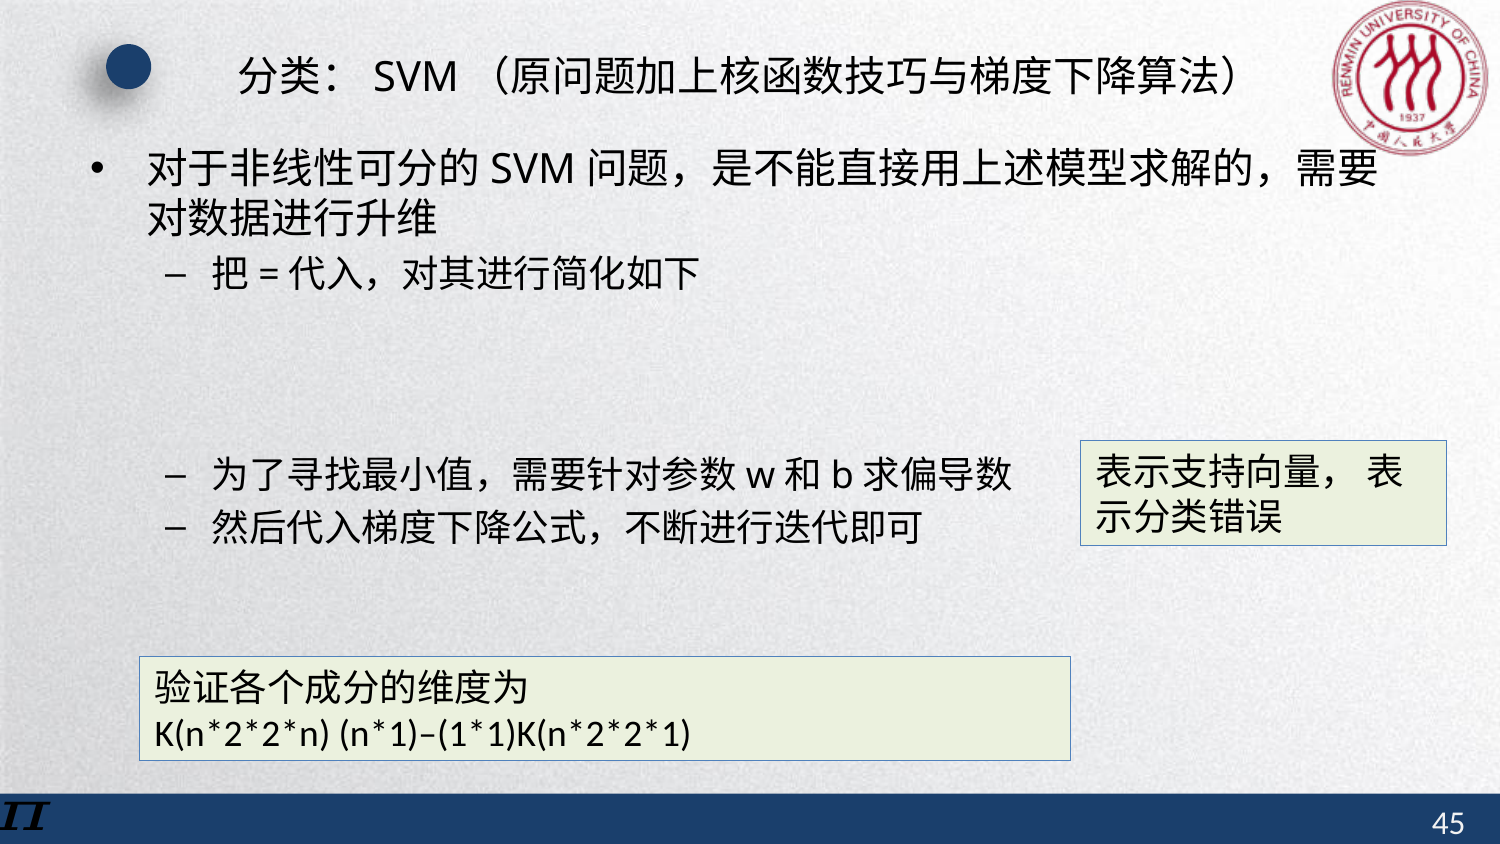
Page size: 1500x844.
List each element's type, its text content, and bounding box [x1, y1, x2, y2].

text_box 验证各个成分的维度为 K(n*2*2*n) (n*1)–(1*1)K(n*2*2*1) [139, 656, 1071, 761]
title 分类：SVM（原问题加上核函数技巧与梯度下降算法） [75, 33, 1425, 116]
picture [0, 0, 1500, 793]
